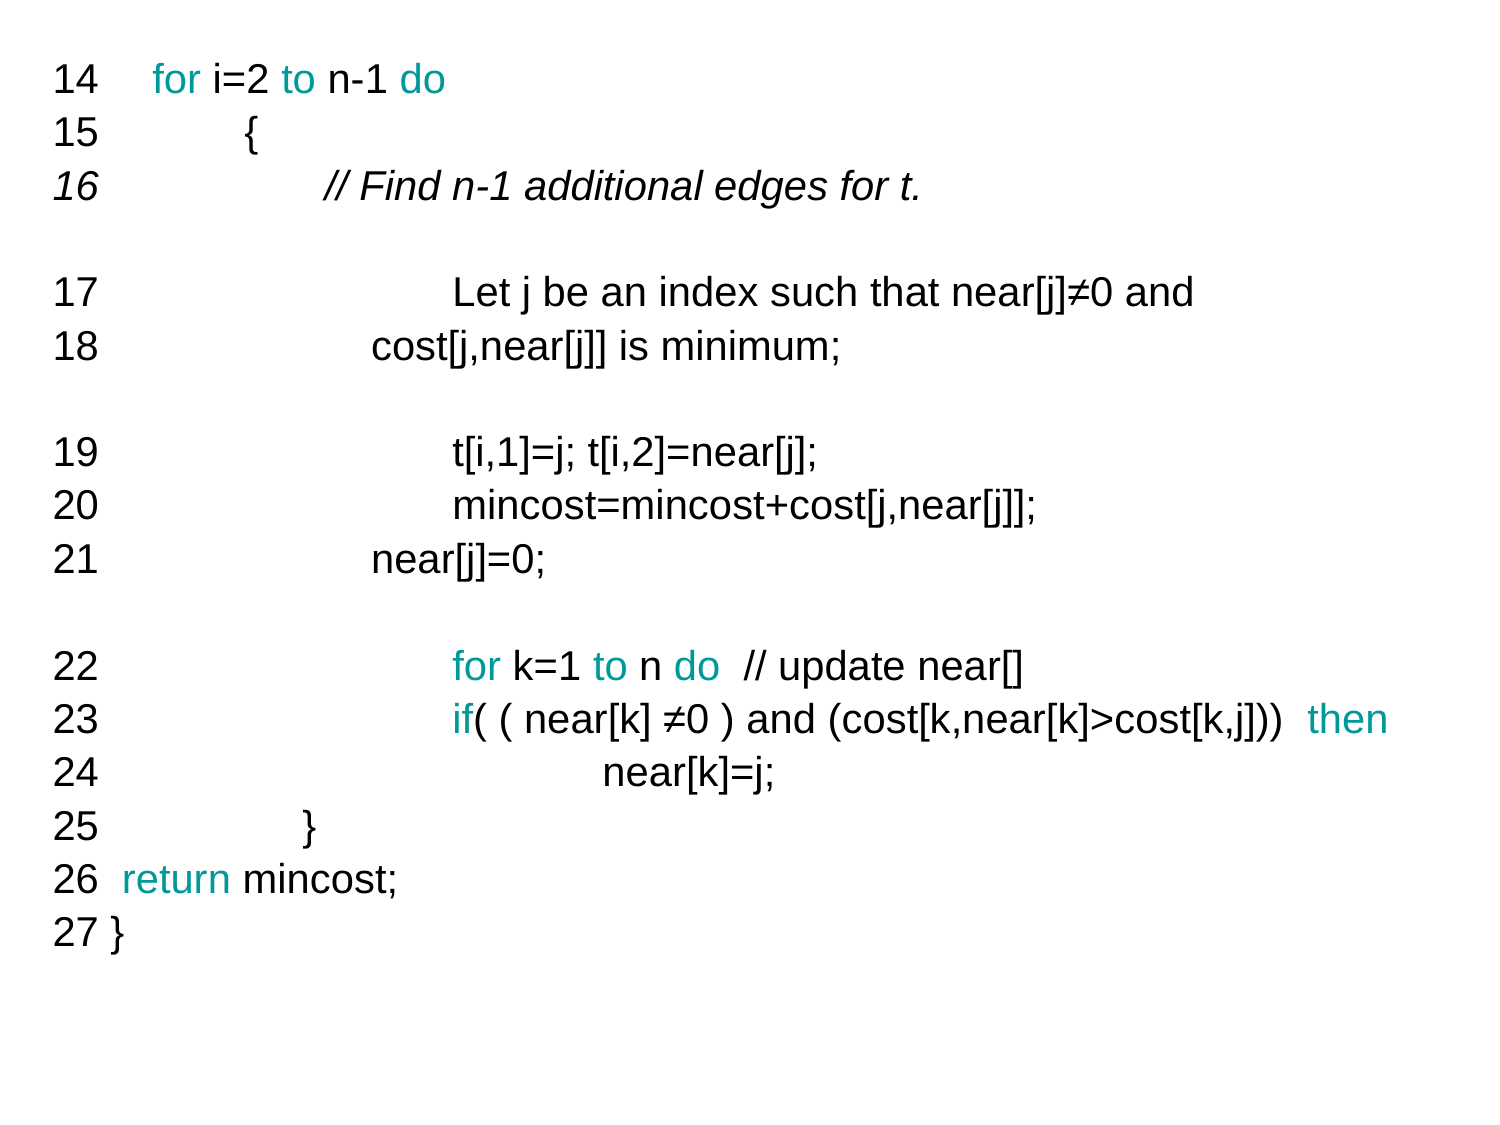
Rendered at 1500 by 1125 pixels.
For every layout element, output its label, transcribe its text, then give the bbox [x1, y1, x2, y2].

list 14 for i=2 to n-1 do 15 { // Find n-1 additional edges for t. 17 Let j be an index such that near[j]≠0 and cost[j,near[j]] is minimum; 19 t[i,1]=j; t[i,2]=near[j]; 20 mincost=mincost+cost[j,near[j]]; near[j]=0; 22 for k=1 to n do // update near[] 23 if( ( near[k] ≠0 ) and (cost[k,near[k]>cost[k,j])) then 24 near[k]=j; 25 } 26 return mincost; 27 } [37, 50, 1450, 1088]
